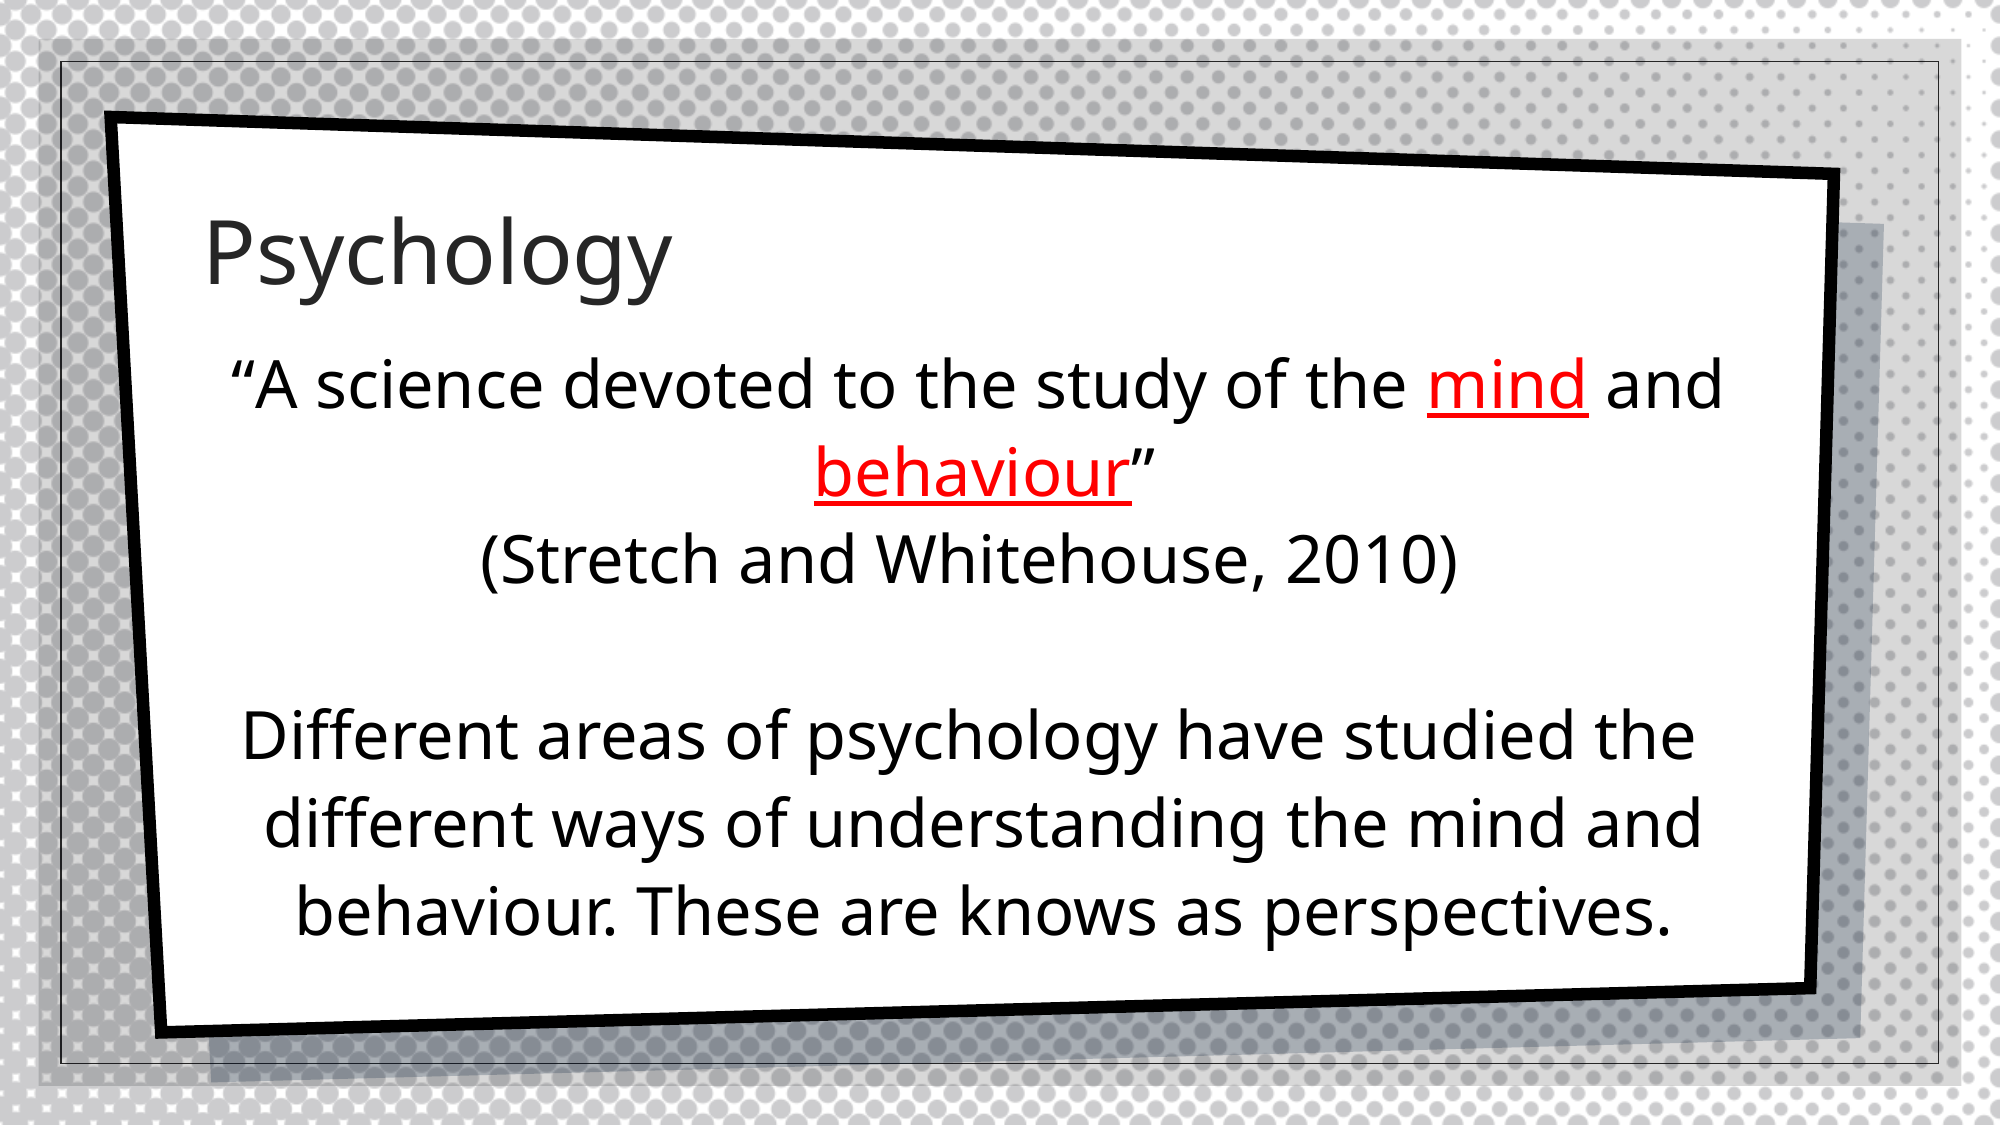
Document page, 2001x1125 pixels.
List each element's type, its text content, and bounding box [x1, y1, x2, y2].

title Psychology [187, 152, 1726, 318]
list “A science devoted to the study of the mind and behaviour” (Stretch and Whitehouse, 2010) Different areas of psychology have studied the different ways of understanding the mind and behaviour. These are knows as perspectives. [168, 318, 1771, 1042]
